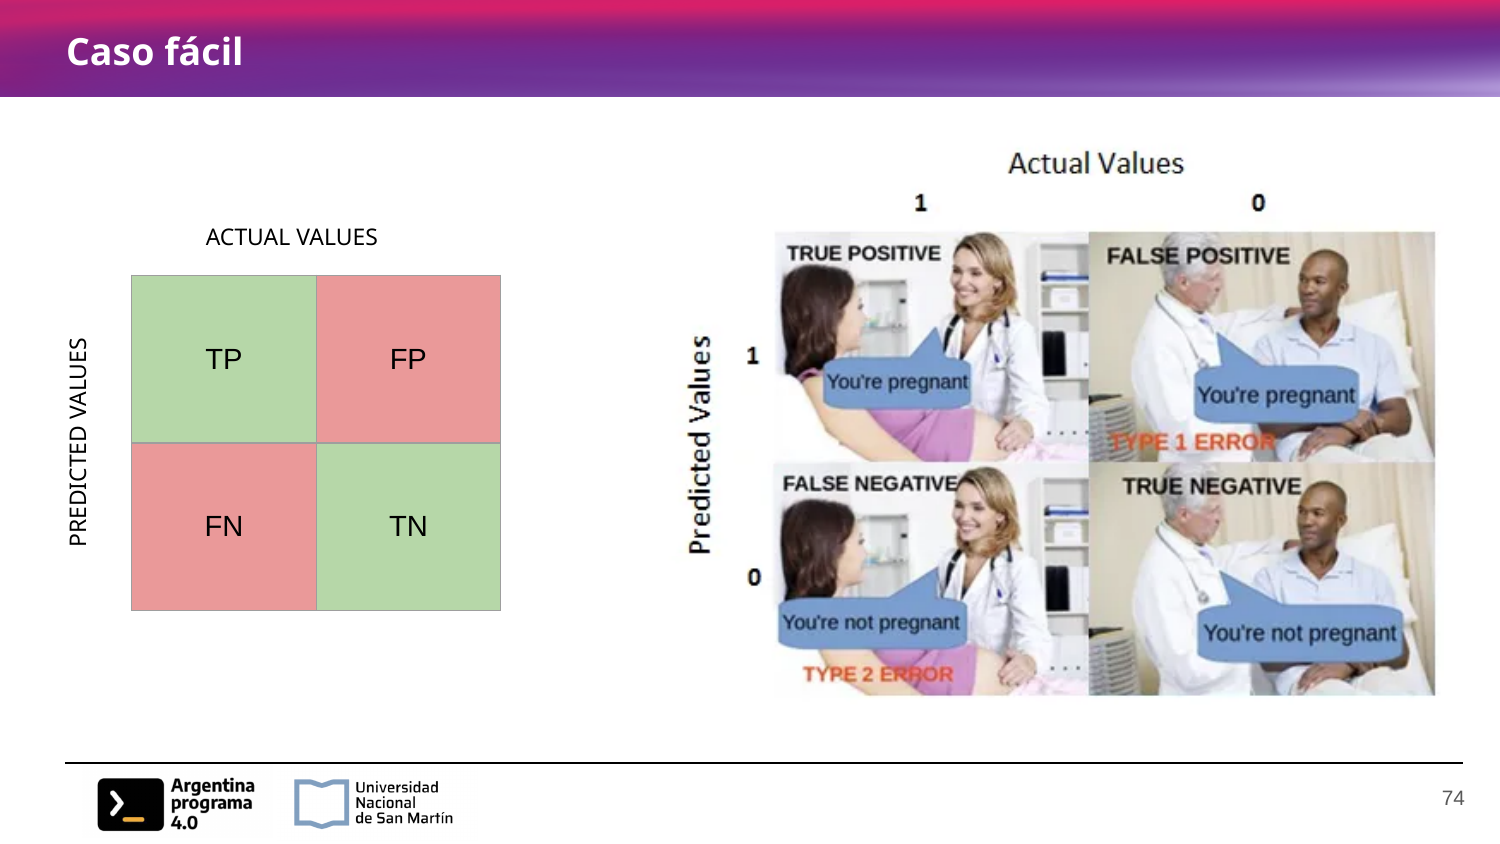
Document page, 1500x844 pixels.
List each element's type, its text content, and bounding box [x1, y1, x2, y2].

title Caso fácil [51, 12, 1449, 88]
picture [82, 764, 273, 838]
table_cell FN [132, 444, 316, 610]
text_box PREDICTED VALUES [48, 282, 99, 604]
slide_number ‹#› [1389, 764, 1480, 830]
table_header FP [317, 276, 500, 442]
picture [277, 767, 478, 841]
table_header TP [132, 276, 316, 442]
text_box ACTUAL VALUES [190, 207, 442, 258]
table_cell TN [317, 444, 500, 610]
picture [0, 0, 1500, 97]
picture [609, 136, 1481, 708]
